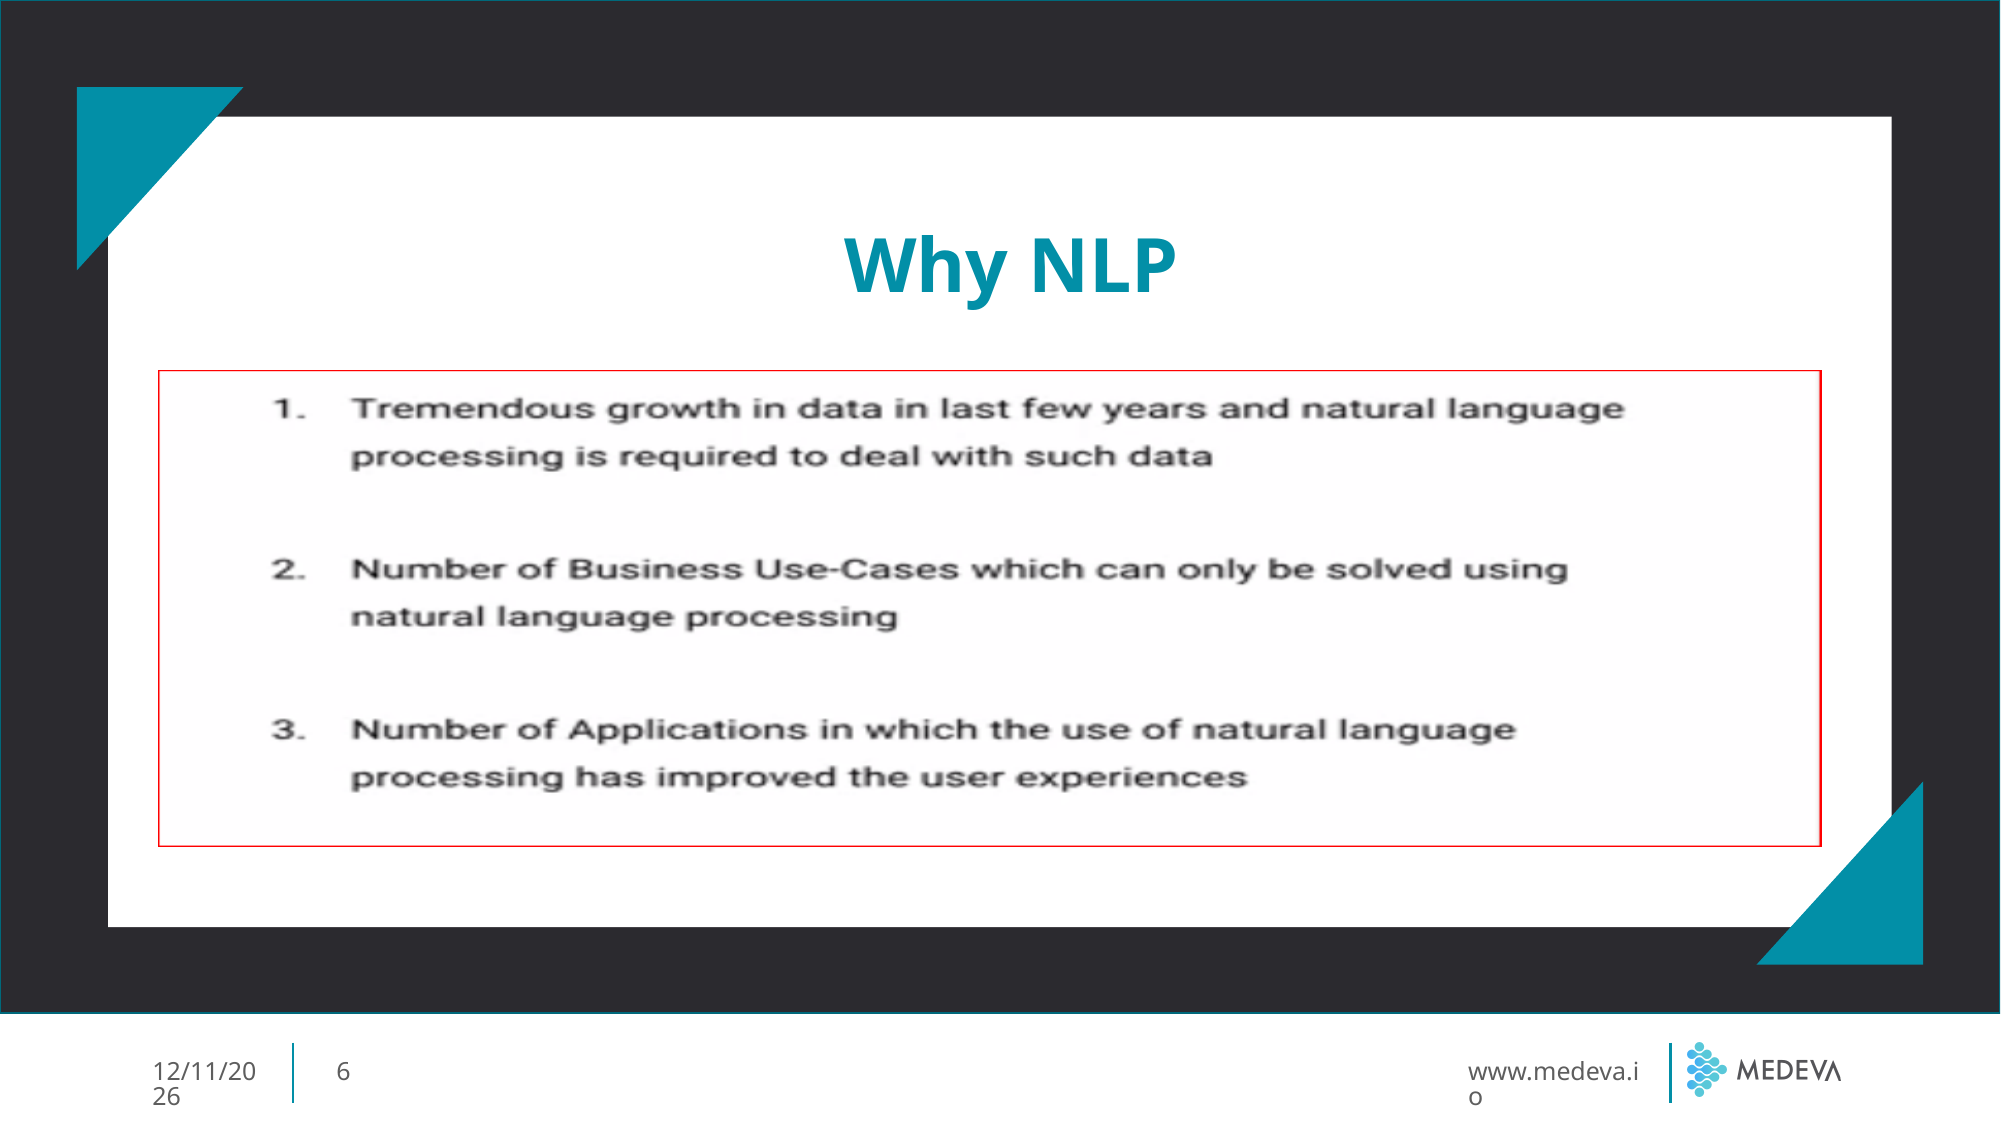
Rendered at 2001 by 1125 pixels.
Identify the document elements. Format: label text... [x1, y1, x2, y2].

picture [1687, 1042, 1841, 1099]
footer www.medeva.io [1453, 1042, 1659, 1103]
title Why NLP [393, 205, 1630, 331]
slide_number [137, 1042, 278, 1103]
slide_number 5 [310, 1042, 376, 1103]
picture [158, 370, 1822, 847]
